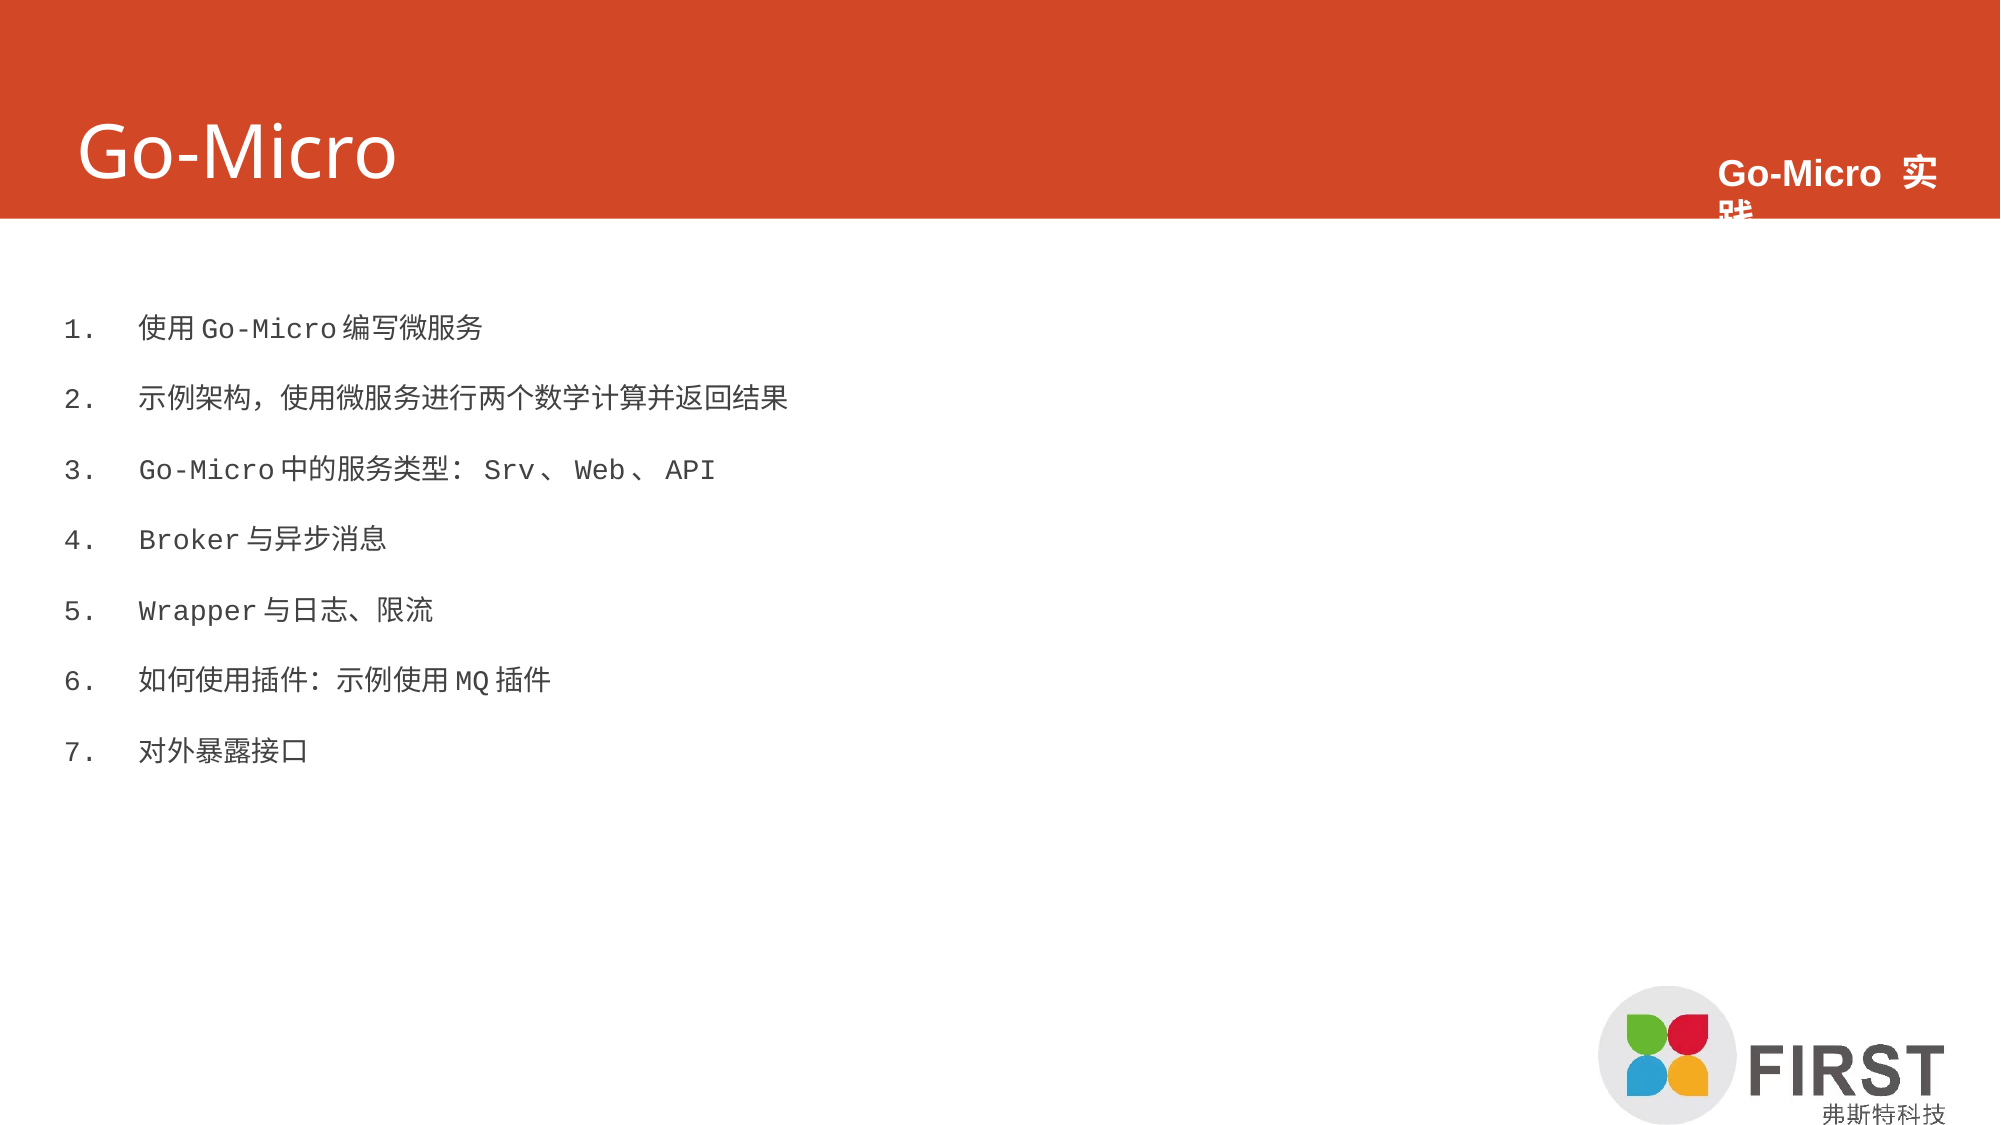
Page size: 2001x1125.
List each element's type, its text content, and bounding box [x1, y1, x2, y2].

text_box 使用Go-Micro编写微服务 示例架构，使用微服务进行两个数学计算并返回结果 Go-Micro中的服务类型：Srv、Web、API Broker与异步消息 Wrapper与日志、限流 如何使用插件：示例使用MQ插件 对外暴露接口 [61, 239, 1019, 771]
picture [1543, 985, 2000, 1125]
title Go-Micro [61, 2, 1081, 202]
text_box Go-Micro 实践 [1590, 141, 1988, 247]
